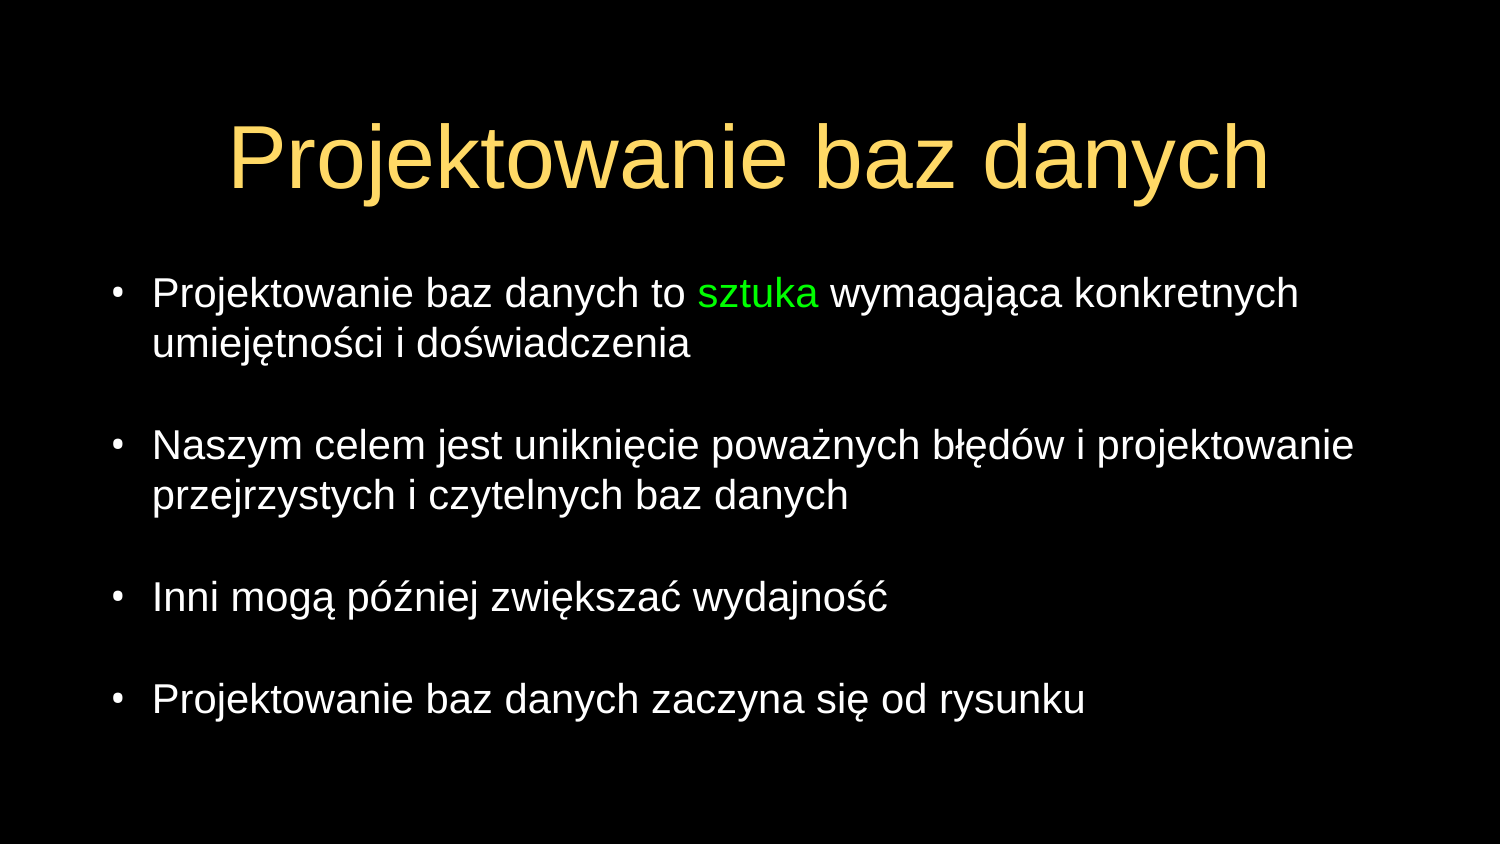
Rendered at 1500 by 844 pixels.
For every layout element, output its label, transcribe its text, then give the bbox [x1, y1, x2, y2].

title Projektowanie baz danych [106, 71, 1393, 235]
list Projektowanie baz danych to sztuka wymagająca konkretnych umiejętności i doświadczenia Naszym celem jest uniknięcie poważnych błędów i projektowanie przejrzystych i czytelnych baz danych Inni mogą później zwiększać wydajność Projektowanie baz danych zaczyna się od rysunku [106, 262, 1393, 767]
